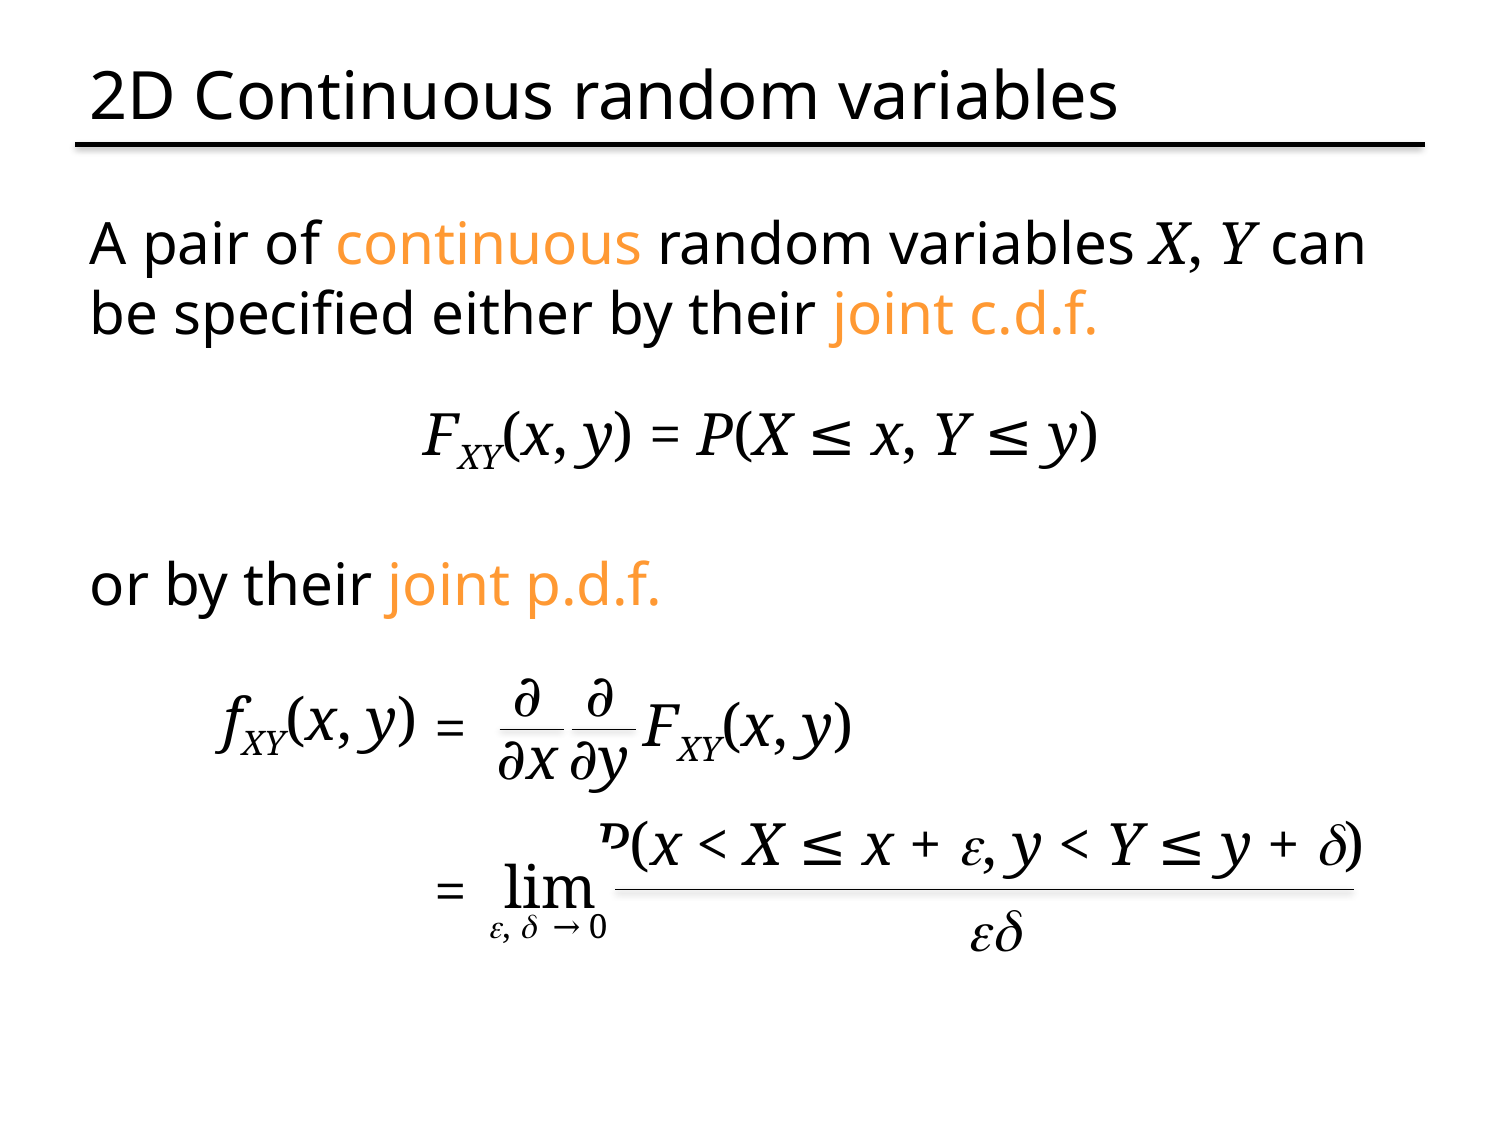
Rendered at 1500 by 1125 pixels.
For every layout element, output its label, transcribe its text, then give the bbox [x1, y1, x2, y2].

text_box fXY(x, y) [208, 674, 410, 770]
text_box FXY(x, y) = P(X ≤ x, Y ≤ y) [409, 389, 1115, 484]
title 2D Continuous random variables [75, 45, 1425, 145]
text_box A pair of continuous random variables X, Y can be specified either by their joint c.d.f. [74, 198, 1425, 354]
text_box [415, 650, 867, 798]
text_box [415, 799, 1388, 972]
text_box or by their joint p.d.f. [74, 539, 1425, 625]
